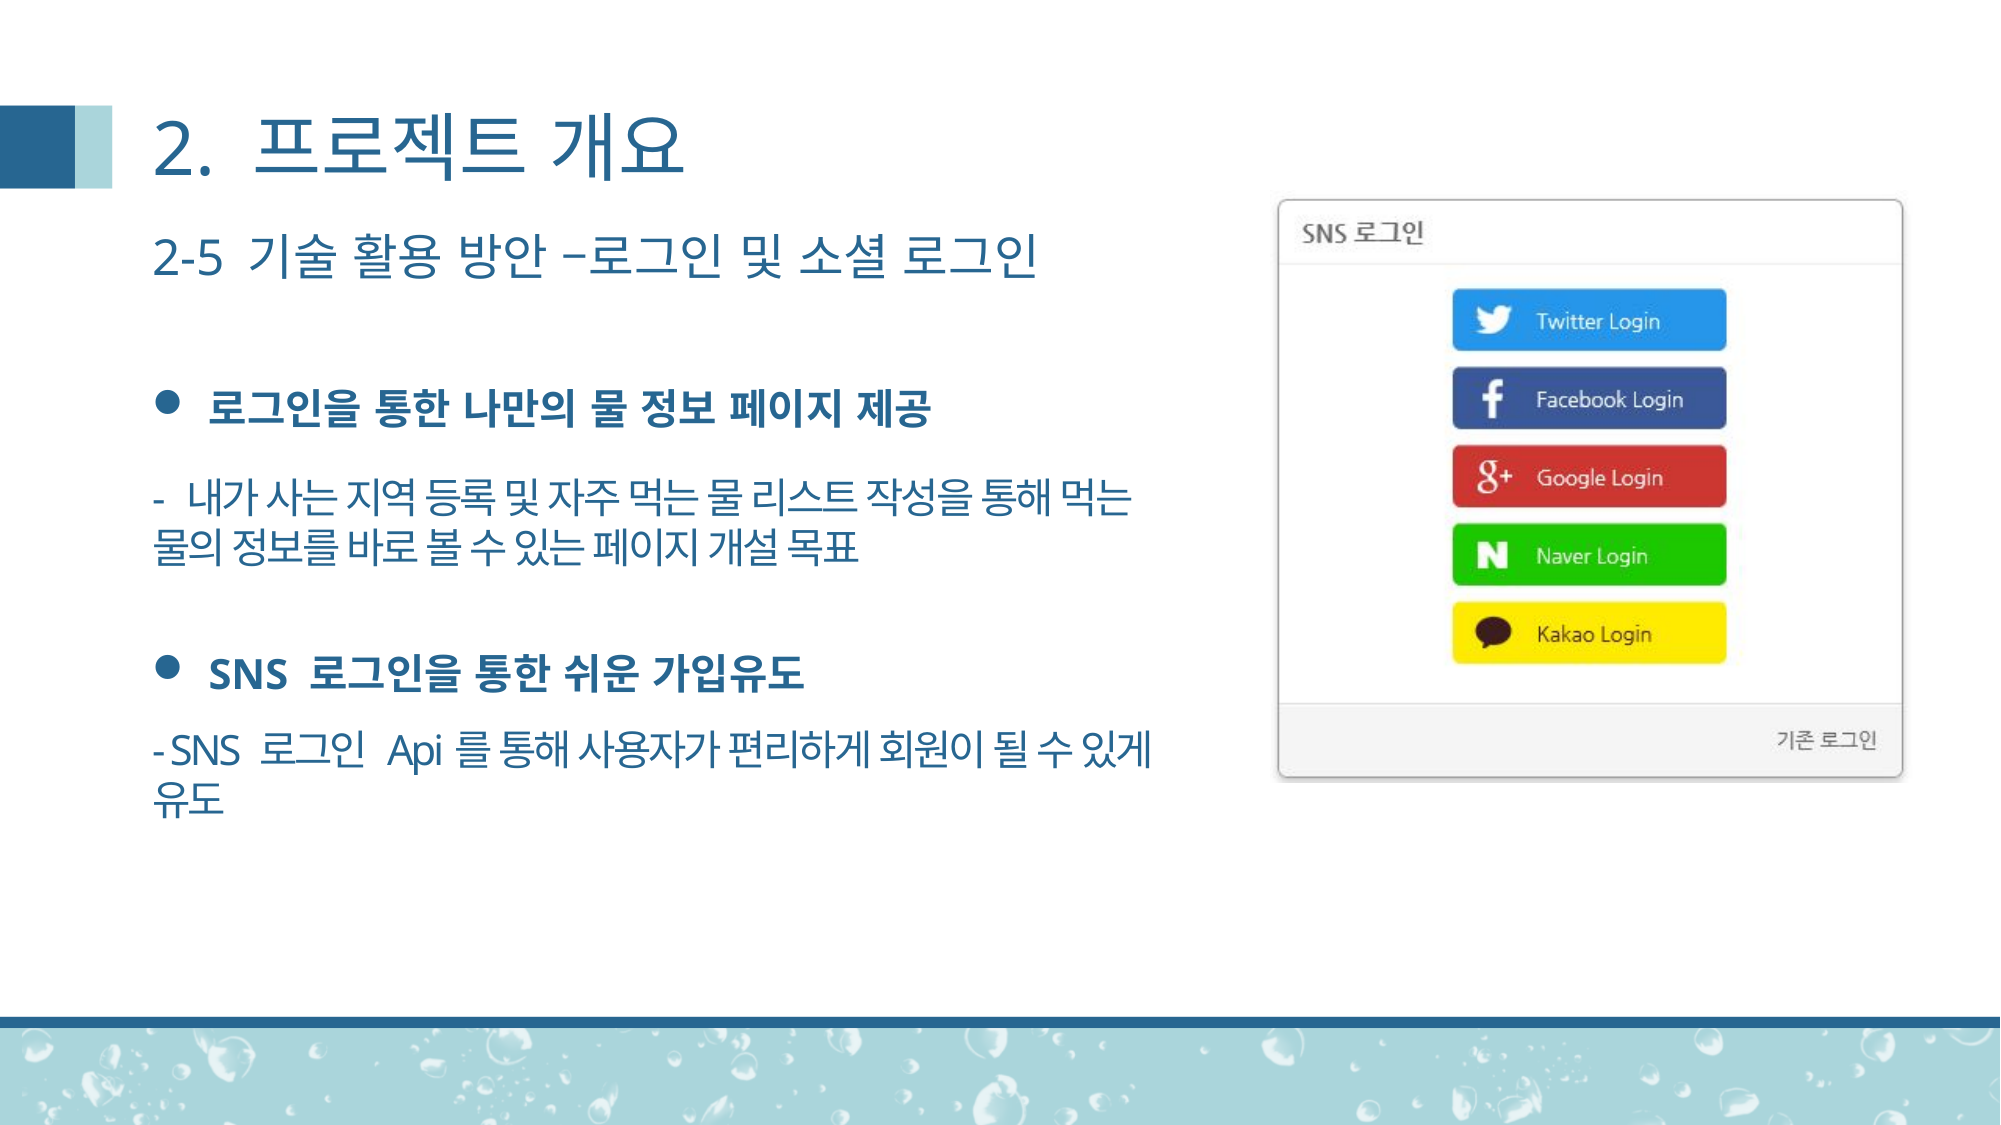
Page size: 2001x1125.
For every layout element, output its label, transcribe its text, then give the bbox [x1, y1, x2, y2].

text_box 로그인을 통한 나만의 물 정보 페이지 제공 - 내가 사는 지역 등록 및 자주 먹는 물 리스트 작성을 통해 먹는 물의 정보를 바로 볼 수 있는 페이지 개설 목표 [137, 350, 1196, 580]
text_box SNS 로그인을 통한 쉬운 가입유도 - SNS 로그인 Api를 통해 사용자가 편리하게 회원이 될 수 있게 유도 [137, 640, 1196, 832]
title 2. 프로젝트 개요 [137, 100, 1863, 203]
picture [0, 0, 2000, 1125]
list 2-5 기술 활용 방안 –로그인 및 소셜 로그인 [137, 225, 1163, 295]
